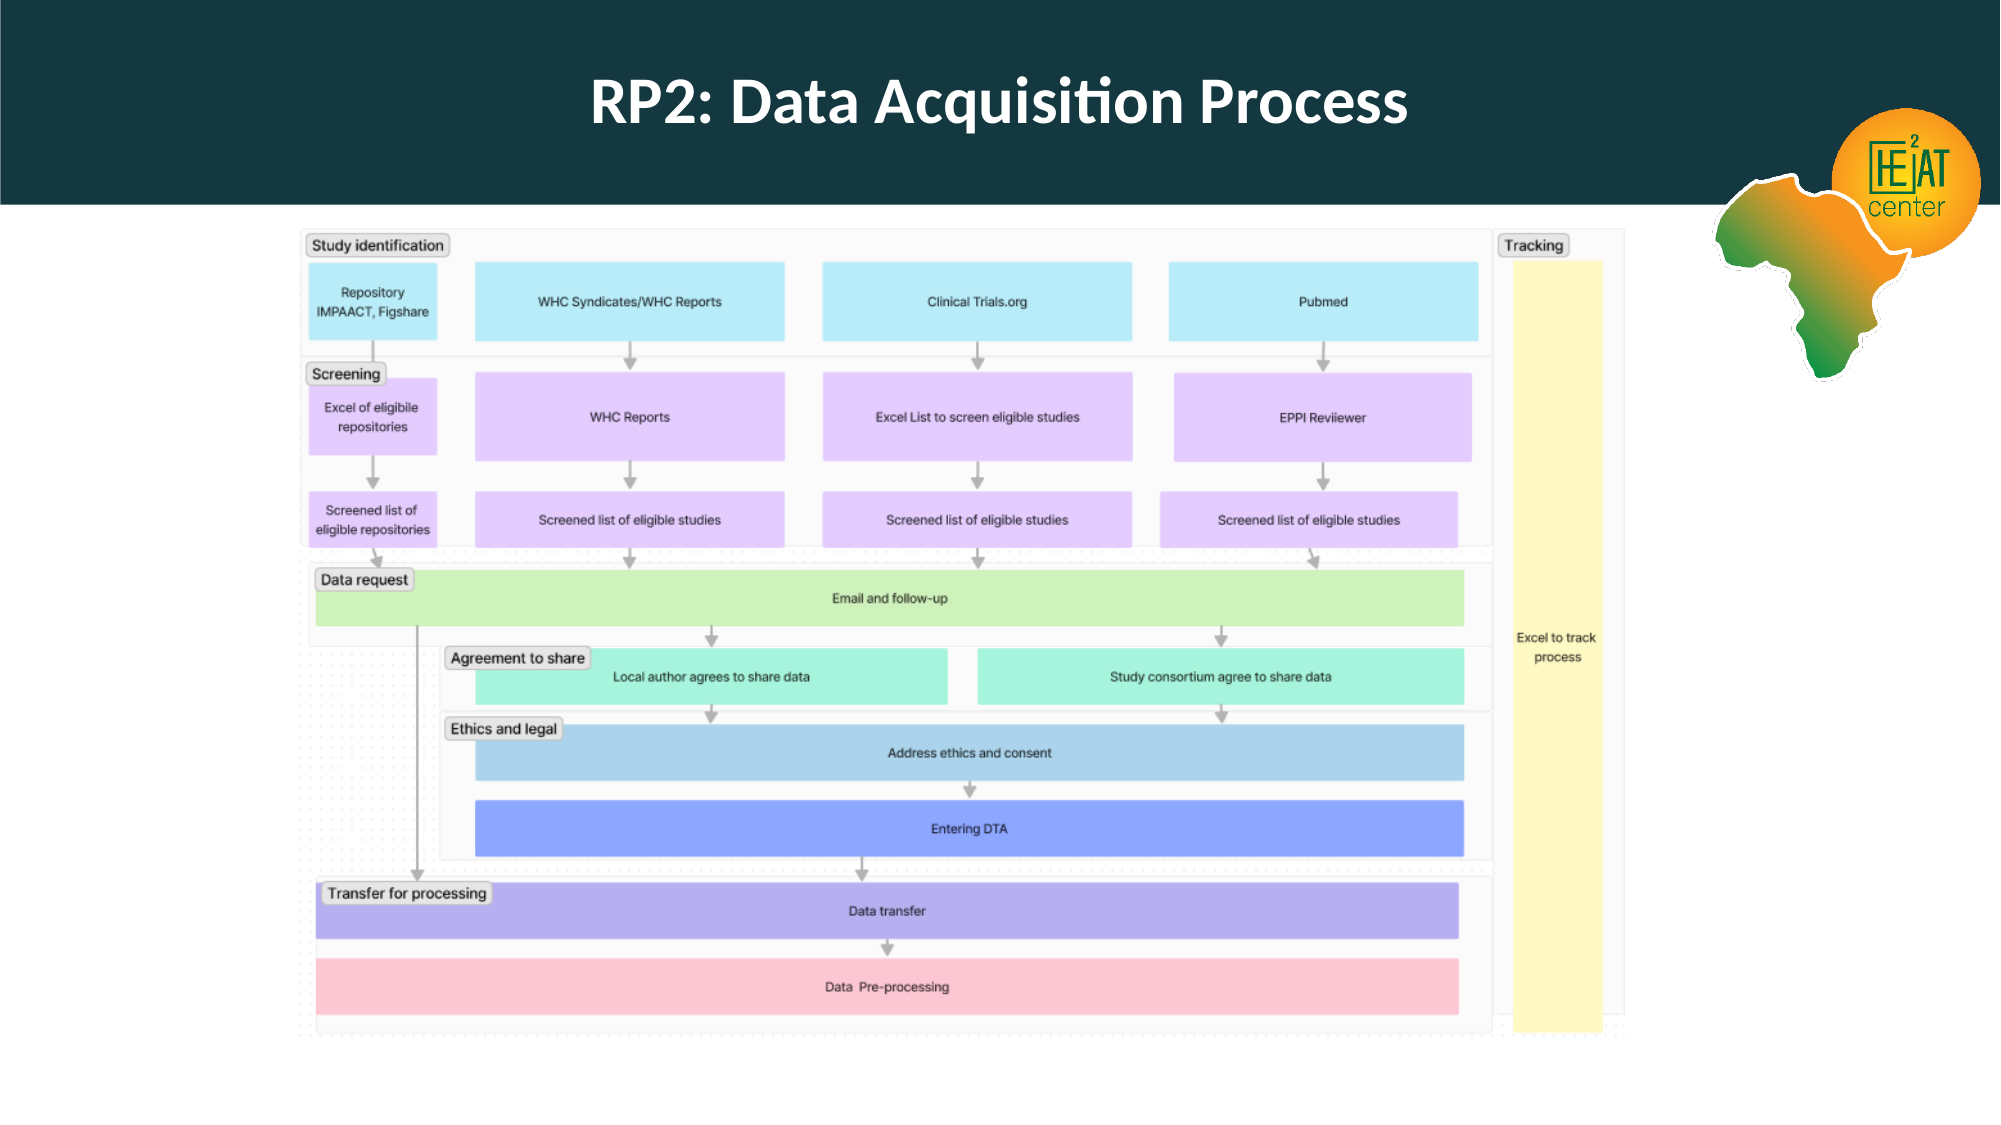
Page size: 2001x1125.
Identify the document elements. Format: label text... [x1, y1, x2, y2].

picture [1711, 108, 1981, 382]
text_box RP2: Data Acquisition Process [0, 0, 2000, 205]
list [298, 227, 1625, 1043]
